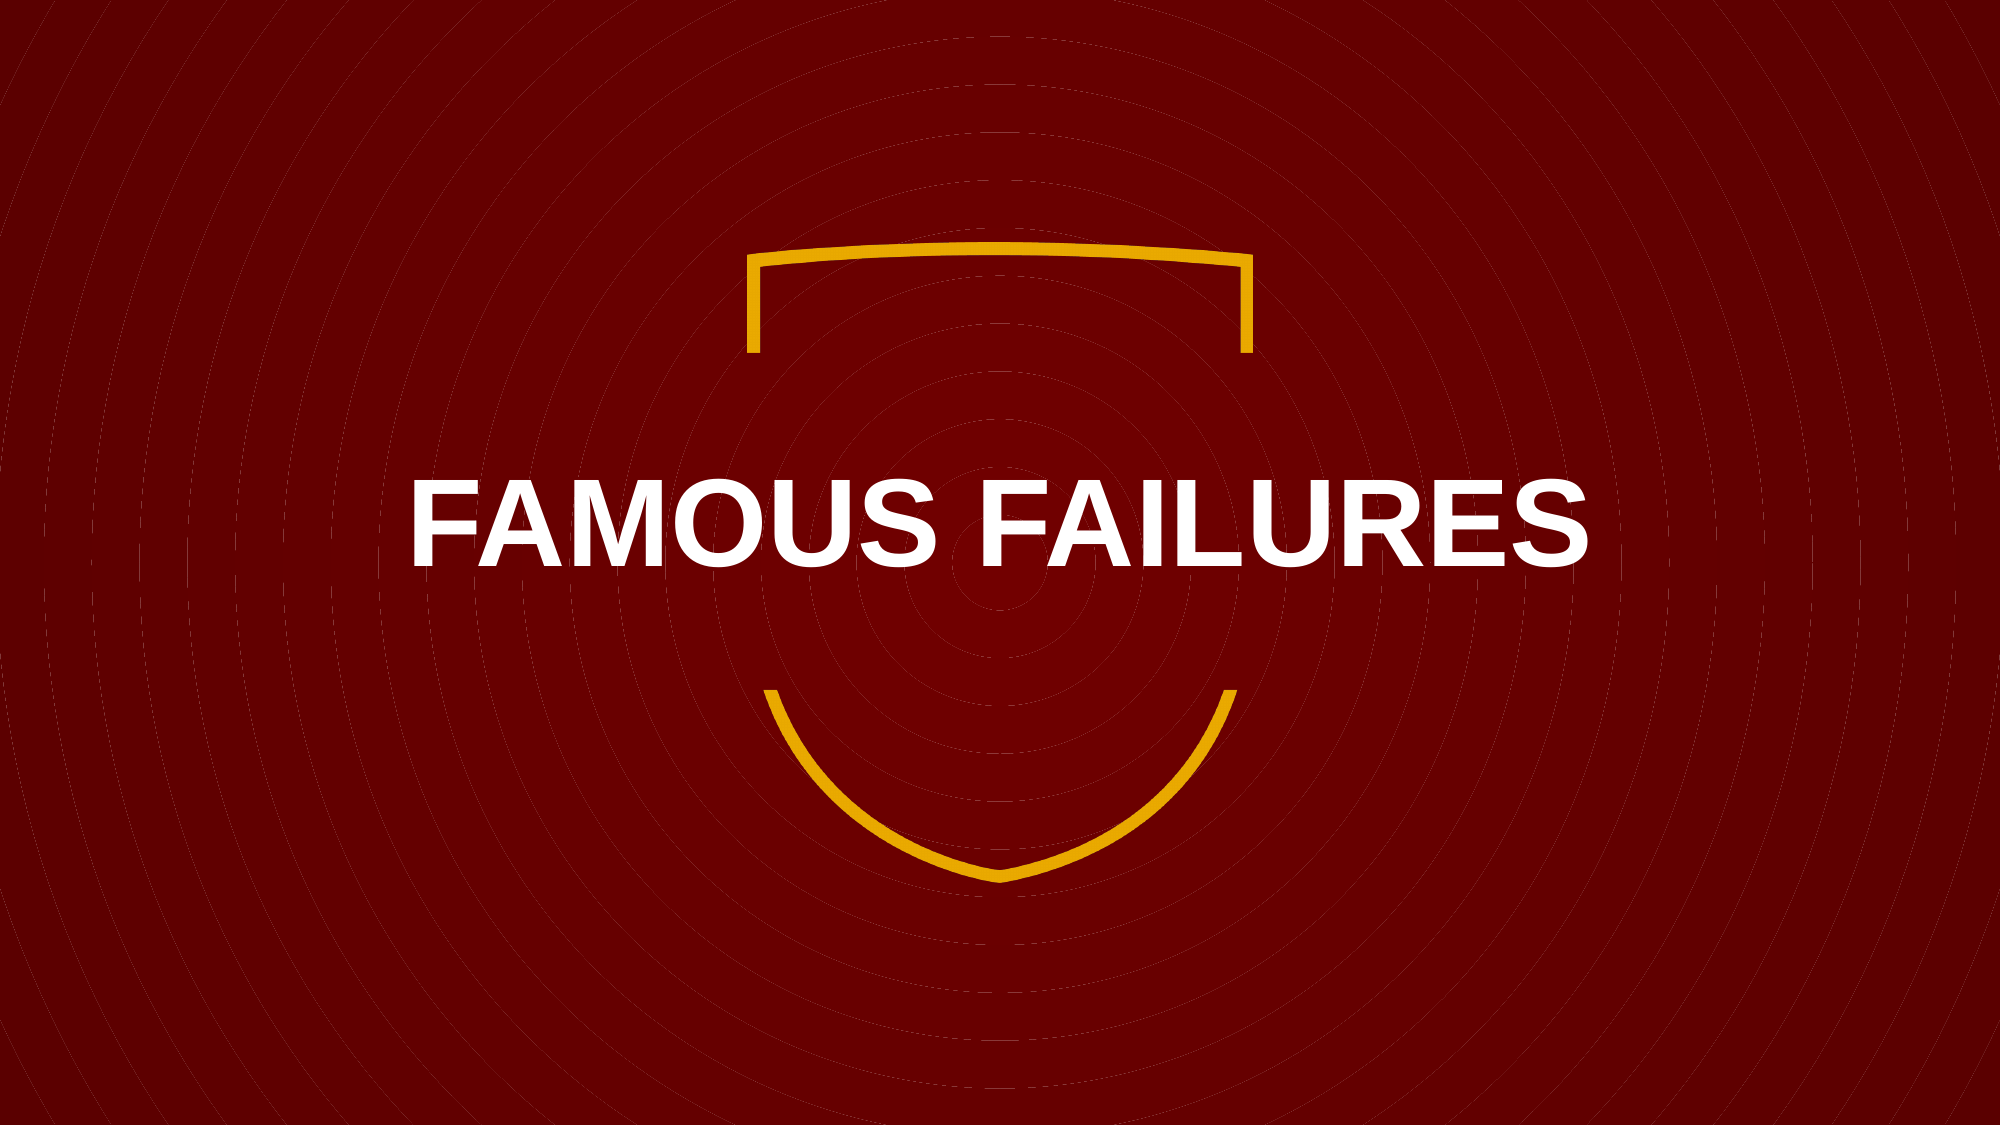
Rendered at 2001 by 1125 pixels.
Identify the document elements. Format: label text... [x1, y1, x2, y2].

title Famous Failures [288, 264, 1712, 769]
picture [747, 242, 1253, 264]
picture [747, 769, 1253, 883]
